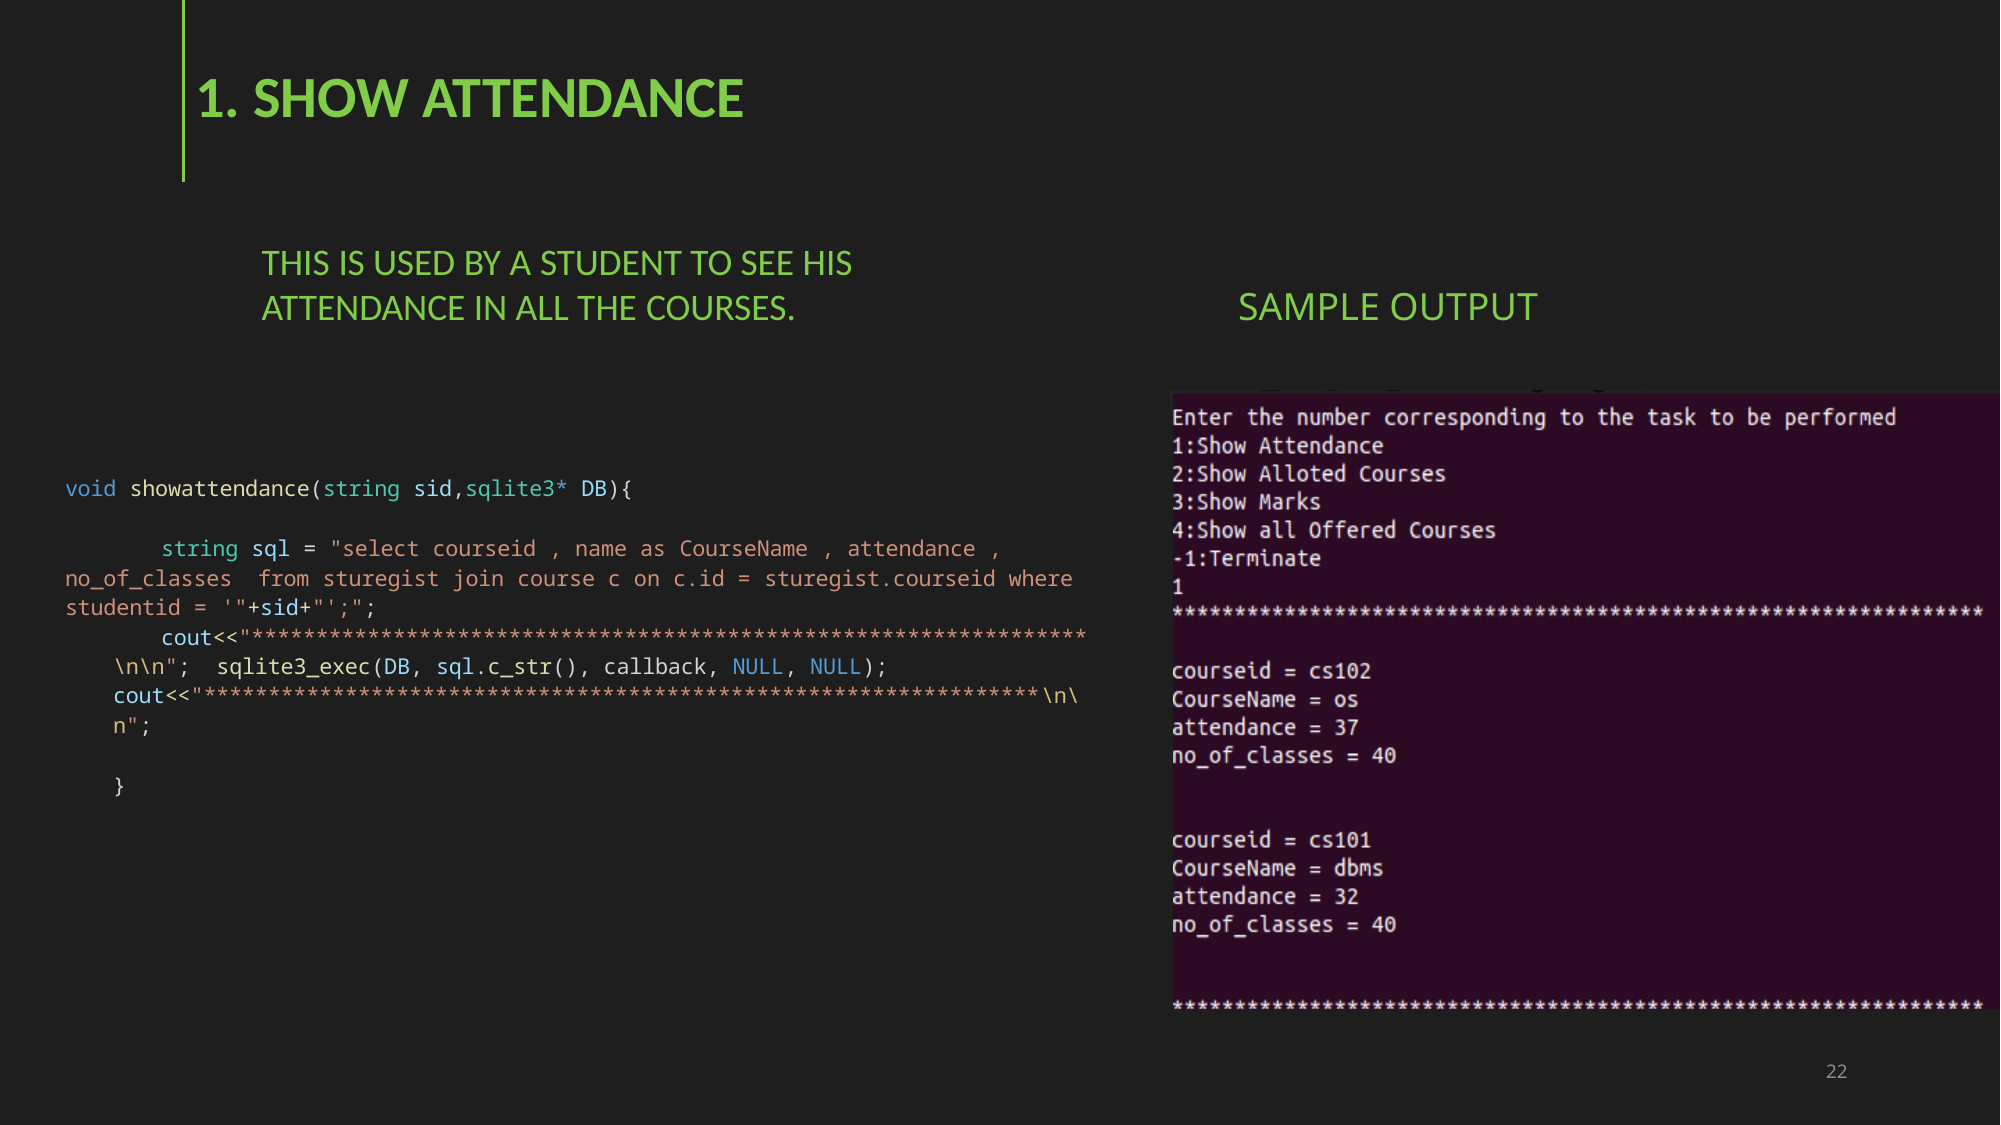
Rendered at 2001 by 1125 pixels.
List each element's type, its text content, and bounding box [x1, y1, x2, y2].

slide_number 22 [1412, 1042, 1863, 1103]
list This is used by a student to see his attendance in all the courses. [169, 200, 1080, 336]
list Sample Output [1223, 200, 1899, 336]
text_box void showattendance(string sid,sqlite3* DB){ string sql = "select courseid , name as CourseName , attendance , no_of_classes from sturegist join course c on c.id = sturegist.courseid where studentid = '"+sid+"';"; cout<<"*****************************************************************\n\n"; sqlite3_exec(DB, sql.c_str(), callback, NULL, NULL); cout<<"*****************************************************************\n\n"; } [62, 476, 1149, 799]
picture [1170, 390, 2000, 1009]
title 1. Show Attendance [194, 22, 1888, 175]
